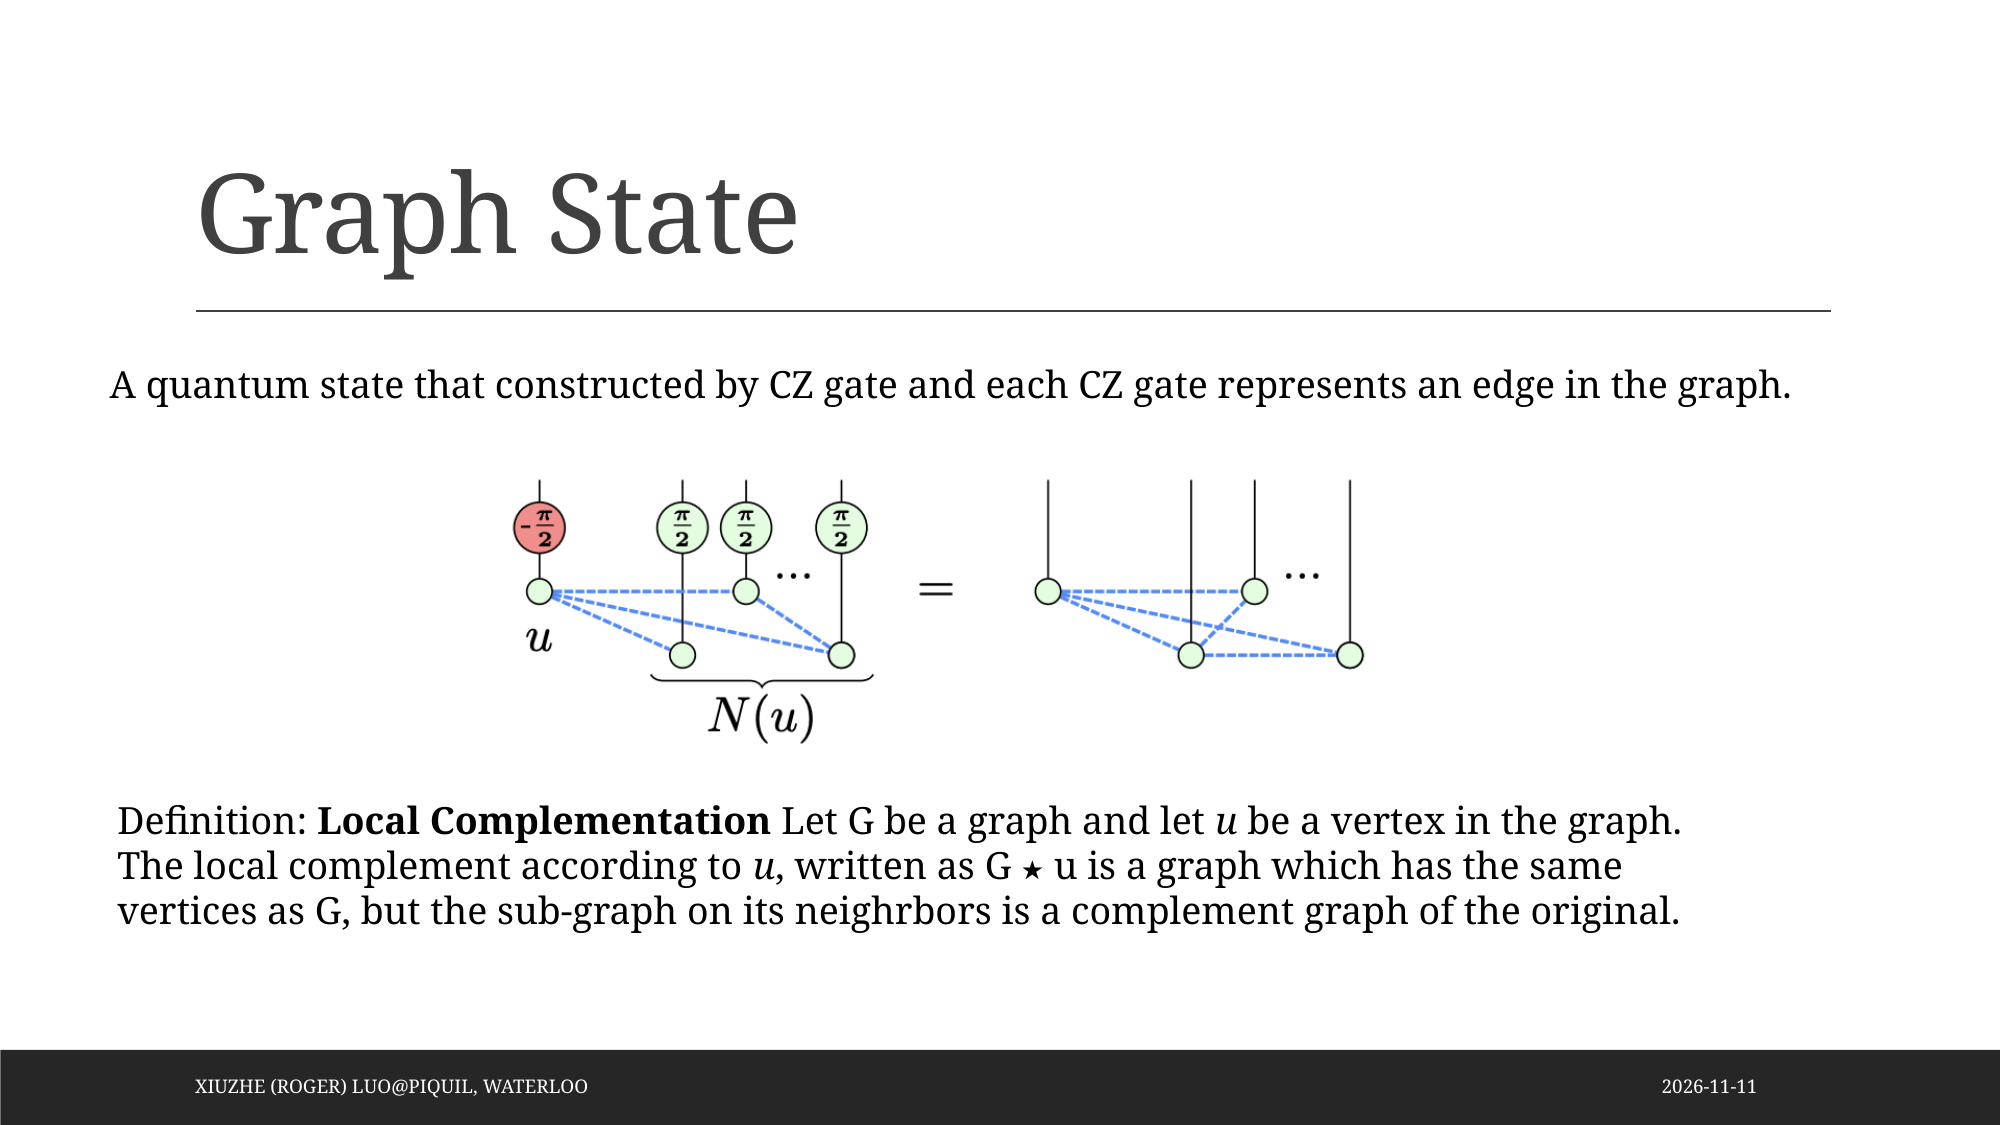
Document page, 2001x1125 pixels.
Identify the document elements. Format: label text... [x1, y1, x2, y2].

text_box Definition: Local Complementation Let G be a graph and let u be a vertex in the graph. The local complement according to u, written as G ★ u is a graph which has the same vertices as G, but the sub-graph on its neighrbors is a complement graph of the original. [102, 789, 1698, 940]
text_box A quantum state that constructed by CZ gate and each CZ gate represents an edge in the graph. [94, 353, 1809, 414]
title Graph State [180, 47, 1830, 285]
picture [474, 443, 1430, 770]
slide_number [1348, 1057, 1773, 1118]
footer Xiuzhe (Roger) Luo@PIQUIL, Waterloo [180, 1057, 1299, 1118]
